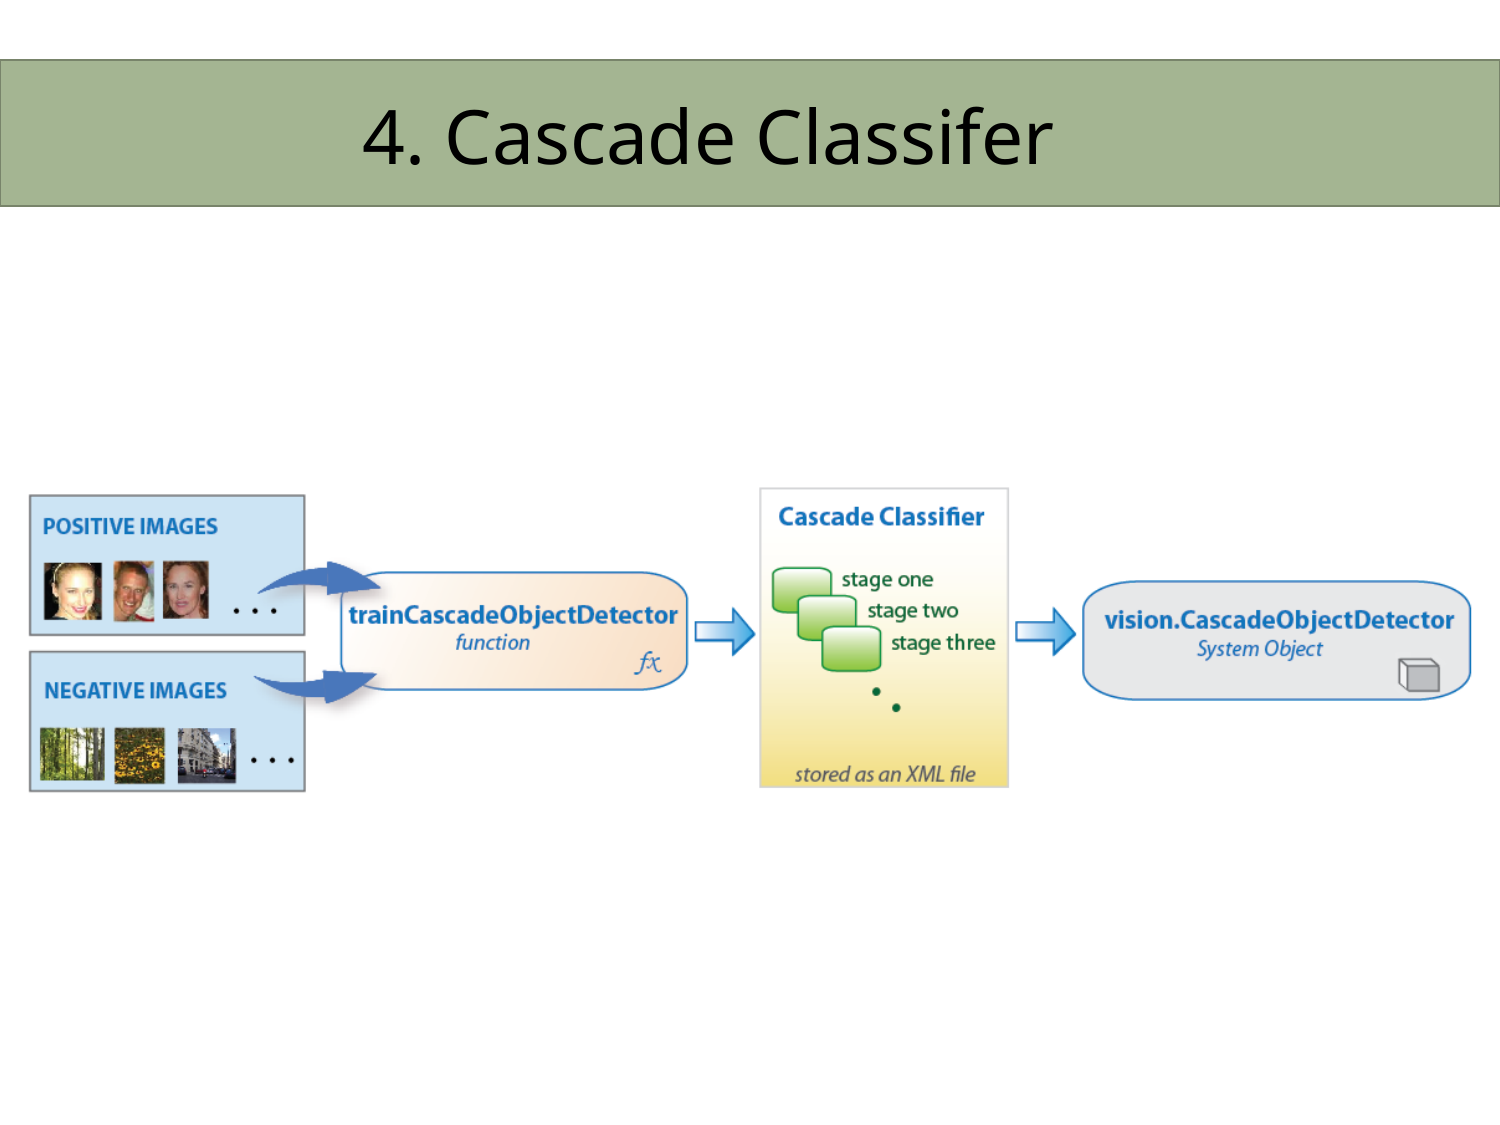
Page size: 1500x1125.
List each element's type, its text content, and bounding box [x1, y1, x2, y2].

picture [24, 487, 1476, 799]
text_box [0, 60, 1500, 206]
text_box 4. Cascade Classifer [362, 87, 1238, 180]
